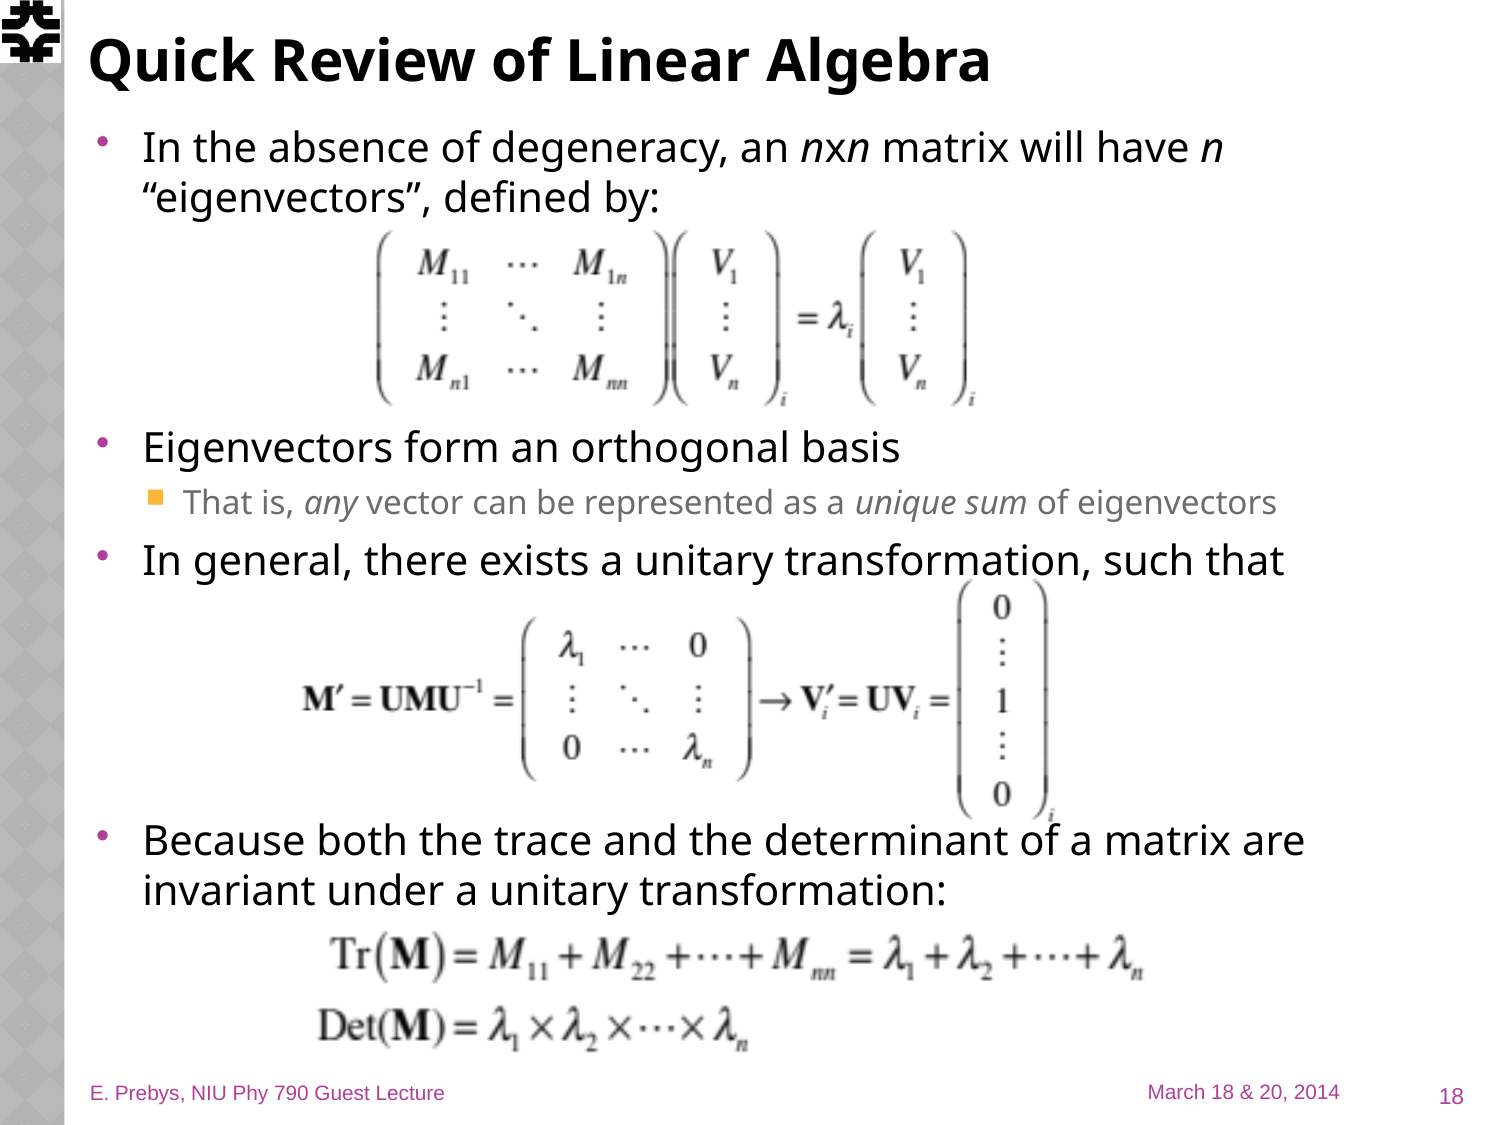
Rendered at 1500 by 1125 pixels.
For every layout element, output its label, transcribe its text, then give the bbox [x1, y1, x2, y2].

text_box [298, 572, 1058, 825]
list In the absence of degeneracy, an nxn matrix will have n “eigenvectors”, defined by: Eigenvectors form an orthogonal basis That is, any vector can be represented as a unique sum of eigenvectors In general, there exists a unitary transformation, such that Because both the trace and the determinant of a matrix are invariant under a unitary transformation: [82, 112, 1437, 238]
slide_number 18 [1367, 1071, 1465, 1110]
footer E. Prebys, NIU Phy 790 Guest Lecture [75, 1075, 709, 1105]
picture [0, 0, 61, 63]
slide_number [941, 1077, 1355, 1104]
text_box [373, 225, 979, 412]
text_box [0, 0, 65, 1125]
title Quick Review of Linear Algebra [80, 20, 1436, 93]
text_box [312, 924, 1149, 1056]
